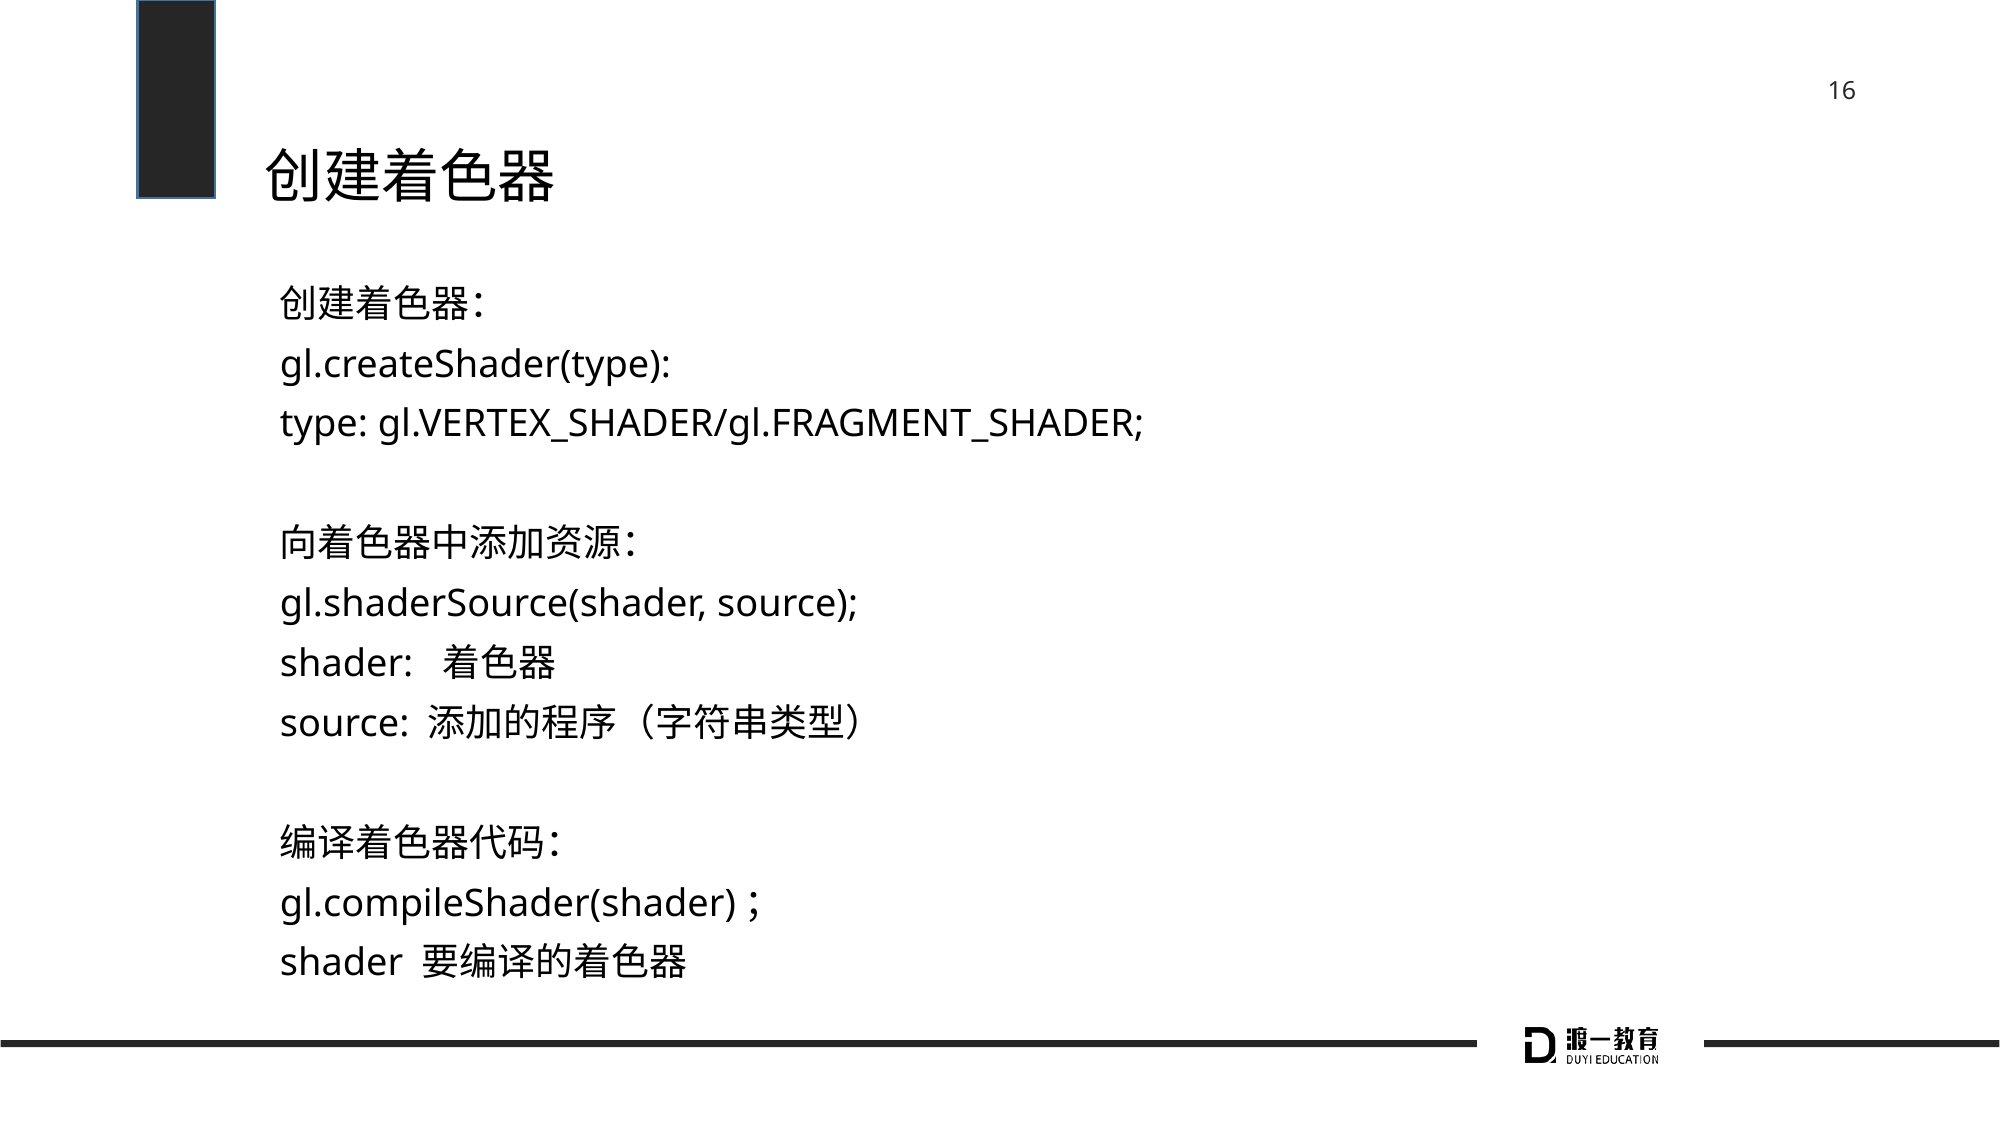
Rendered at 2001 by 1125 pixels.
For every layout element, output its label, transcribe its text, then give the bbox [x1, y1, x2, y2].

subtitle 创建着色器： gl.createShader(type): type: gl.VERTEX_SHADER/gl.FRAGMENT_SHADER; 向着色器中添加资源： gl.shaderSource(shader, source); shader: 着色器 source: 添加的程序（字符串类型） 编译着色器代码： gl.compileShader(shader)； shader 要编译的着色器 [249, 269, 1750, 1000]
title 创建着色器 [249, 93, 1750, 218]
picture [1502, 1008, 1679, 1081]
